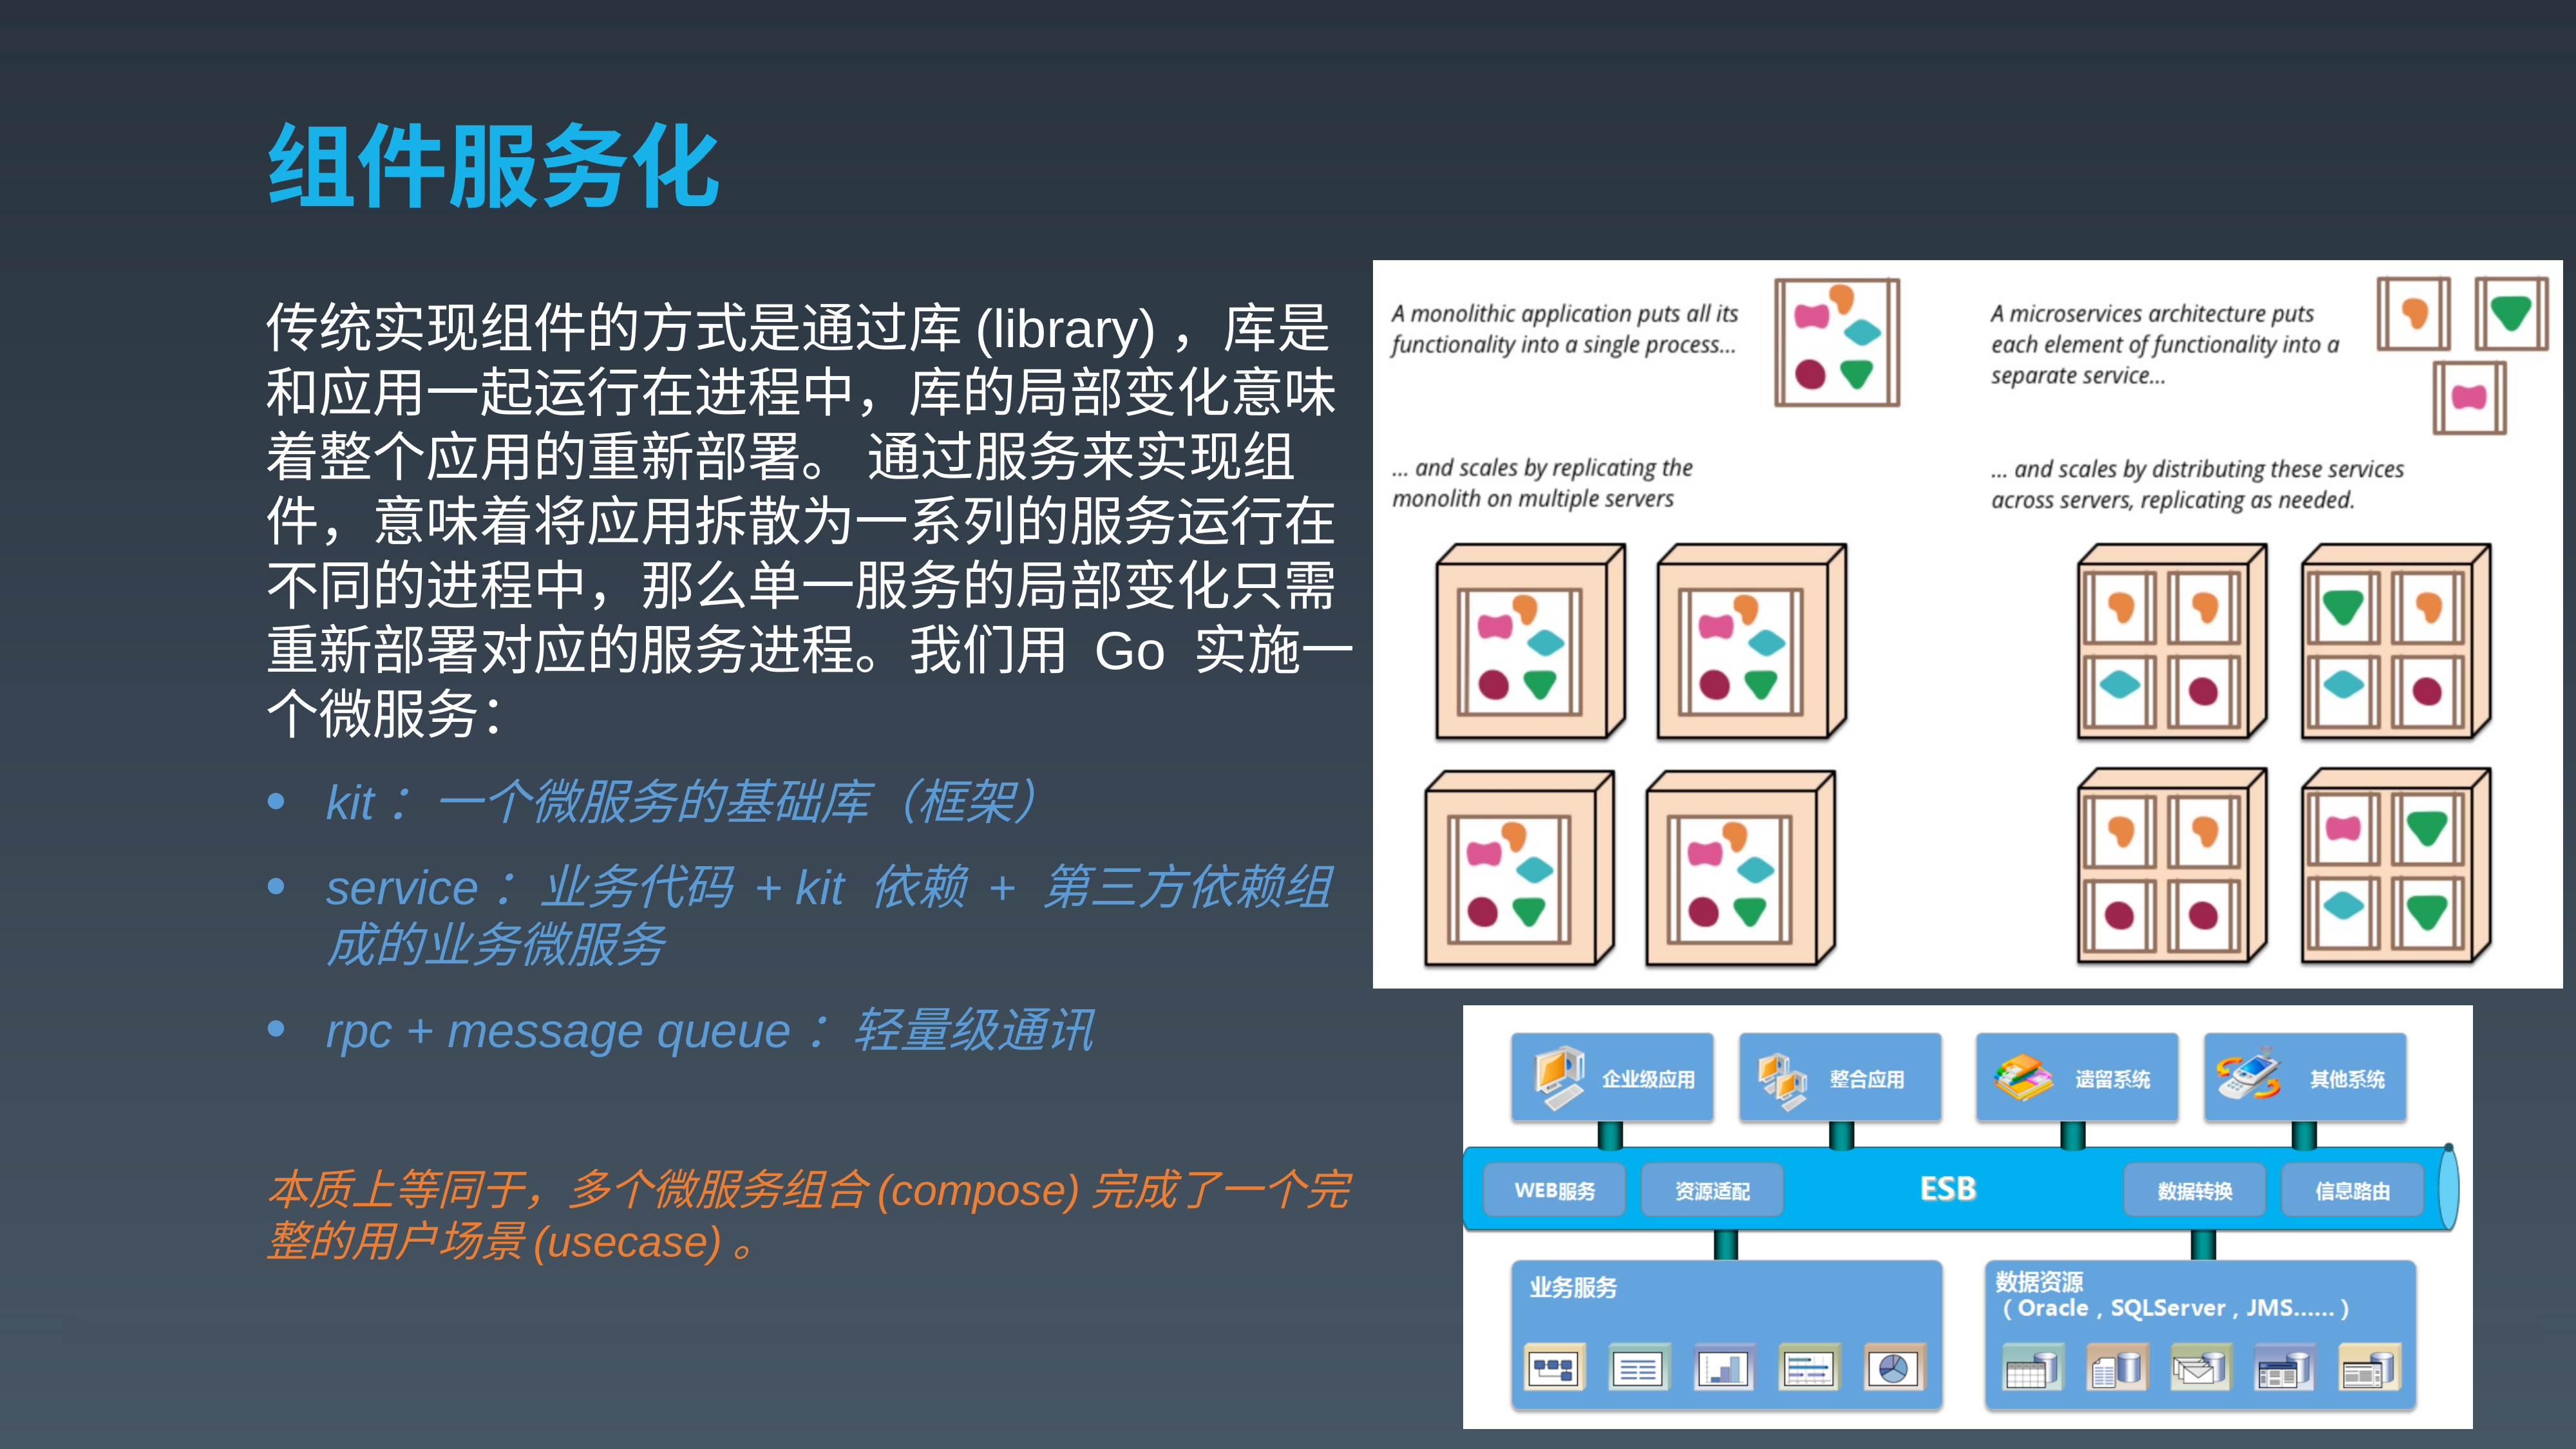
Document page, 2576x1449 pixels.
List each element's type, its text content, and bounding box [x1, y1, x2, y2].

title 组件服务化 [260, 103, 2316, 243]
picture [0, 0, 2576, 1449]
list 传统实现组件的方式是通过库(library)，库是和应用一起运行在进程中，库的局部变化意味着整个应用的重新部署。 通过服务来实现组件，意味着将应用拆散为一系列的服务运行在不同的进程中，那么单一服务的局部变化只需重新部署对应的服务进程。我们用 Go 实施一个微服务： kit：一个微服务的基础库（框架） service：业务代码 + kit 依赖 + 第三方依赖组成的业务微服务 rpc + message queue：轻量级通讯 本质上等同于，多个微服务组合(compose)完成了一个完整的用户场景(usecase)。 [260, 288, 1374, 1369]
